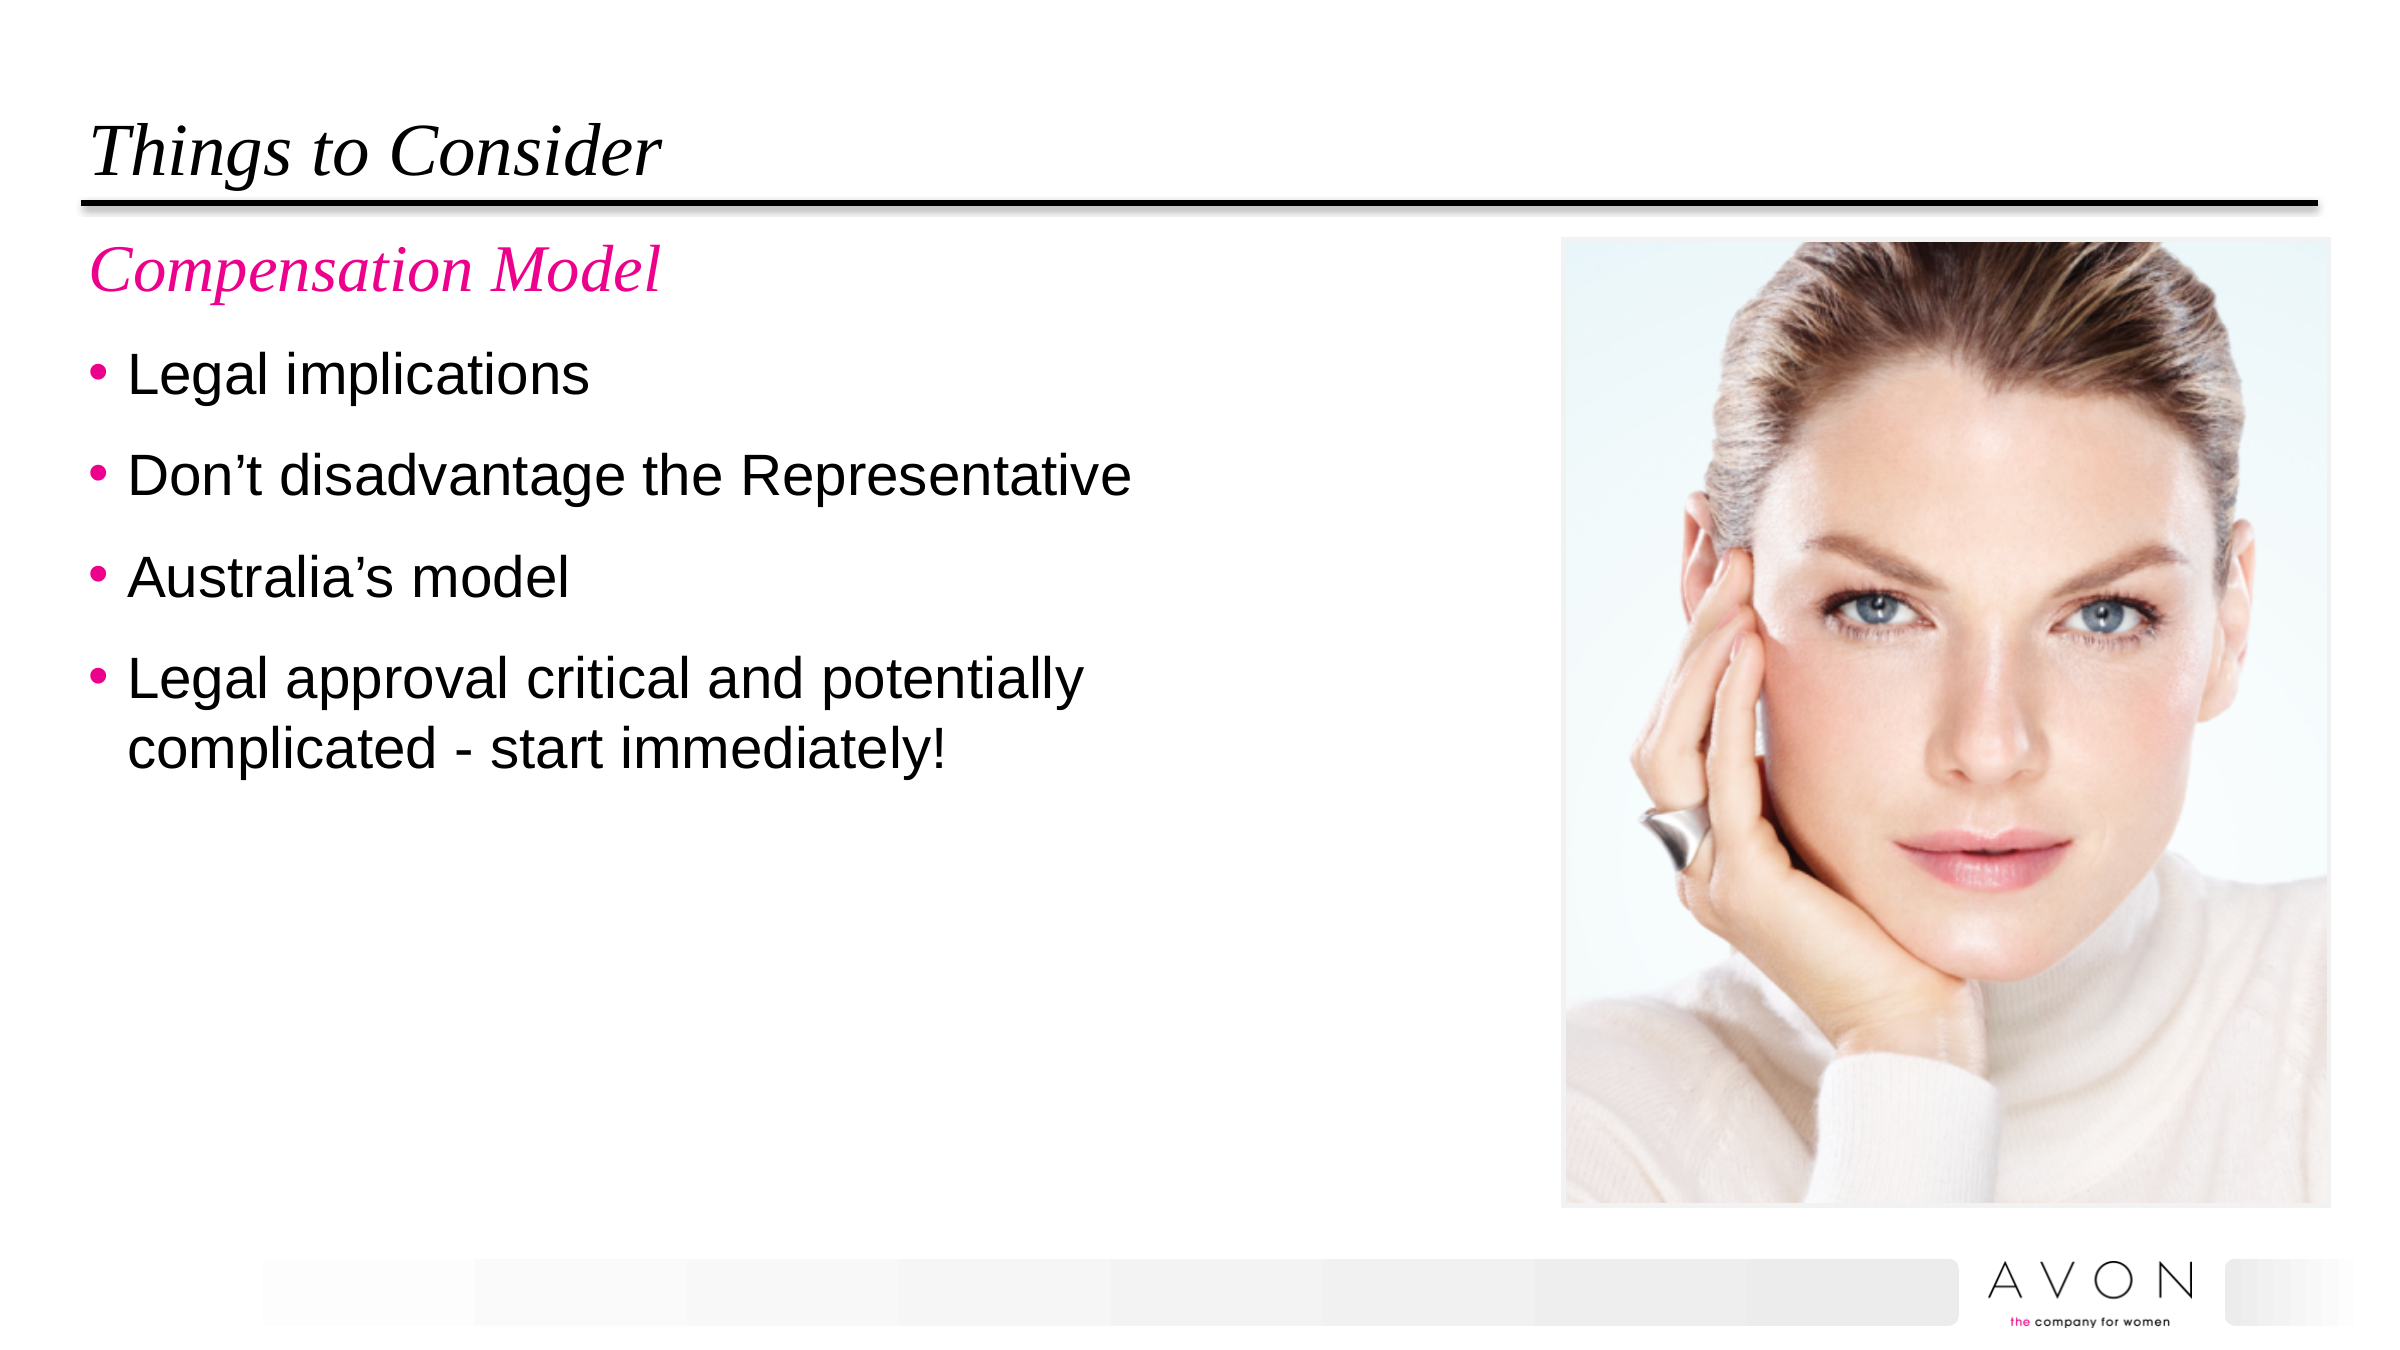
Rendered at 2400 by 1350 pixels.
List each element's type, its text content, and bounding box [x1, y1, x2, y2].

picture [1988, 1261, 2192, 1328]
picture [1565, 241, 2327, 1204]
title Things to Consider [73, 27, 2327, 199]
list Compensation Model Legal implications Don’t disadvantage the Representative Australia’s model Legal approval critical and potentially complicated - start immediately! [73, 217, 1307, 1228]
